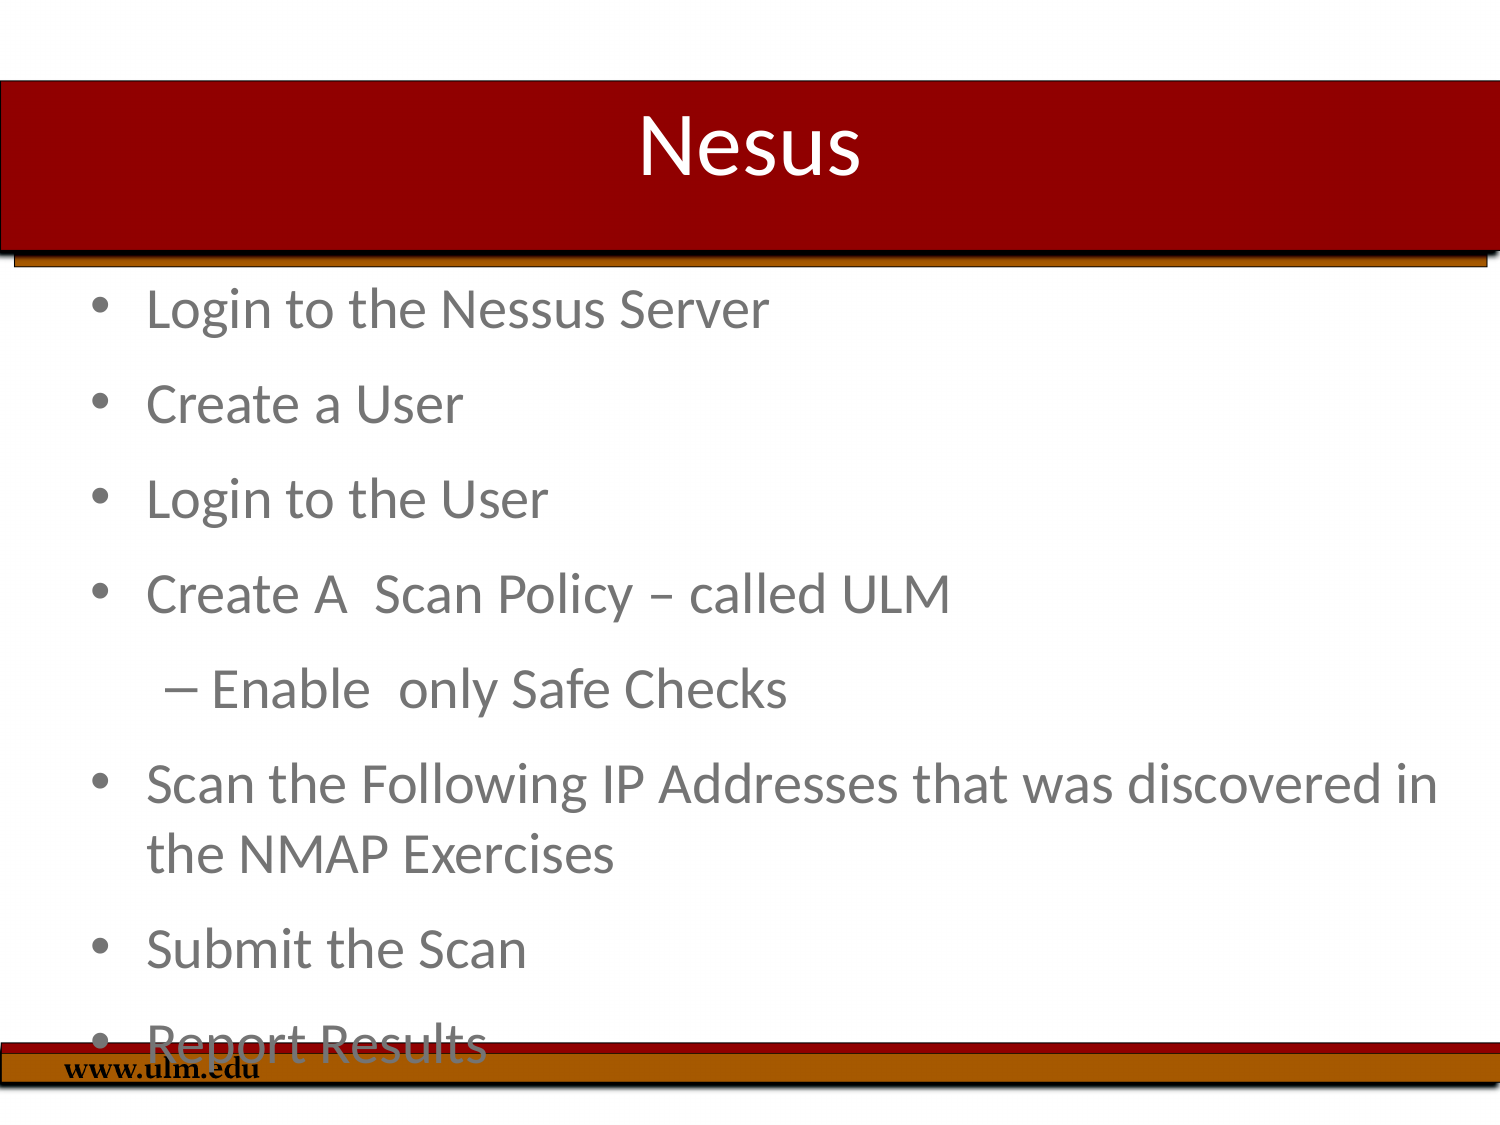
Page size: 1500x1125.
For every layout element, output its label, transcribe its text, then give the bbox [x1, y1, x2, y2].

list Login to the Nessus Server Create a User Login to the User Create A Scan Policy – called ULM Enable only Safe Checks Scan the Following IP Addresses that was discovered in the NMAP Exercises Submit the Scan Report Results [74, 262, 1500, 1006]
title Nesus [74, 44, 1426, 233]
picture [0, 0, 1500, 1125]
